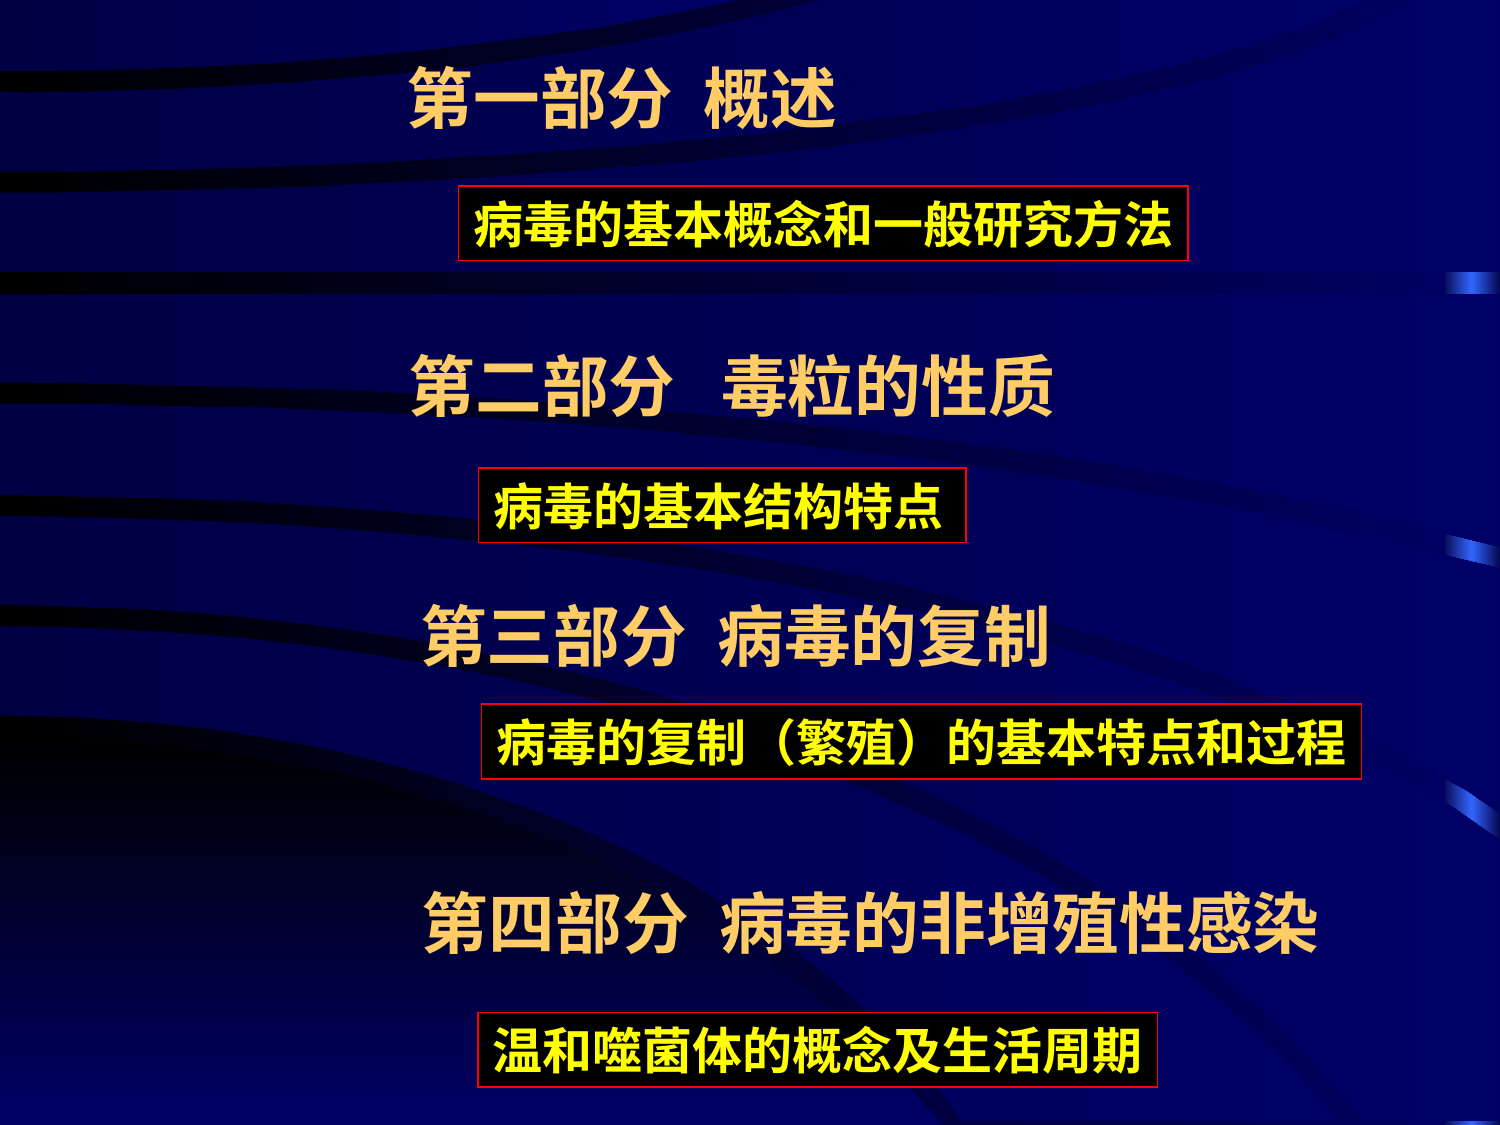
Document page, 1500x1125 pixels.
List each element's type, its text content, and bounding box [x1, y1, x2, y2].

text_box 病毒的基本概念和一般研究方法 [458, 185, 1189, 261]
text_box 第四部分 病毒的非增殖性感染 [407, 874, 1336, 970]
text_box 病毒的基本结构特点 [478, 467, 966, 543]
text_box 温和噬菌体的概念及生活周期 [477, 1012, 1158, 1088]
text_box 第一部分 概述 [391, 49, 853, 145]
text_box 病毒的复制（繁殖）的基本特点和过程 [481, 704, 1362, 779]
text_box 第二部分 毒粒的性质 [393, 337, 1071, 433]
text_box 第三部分 病毒的复制 [405, 587, 1067, 683]
